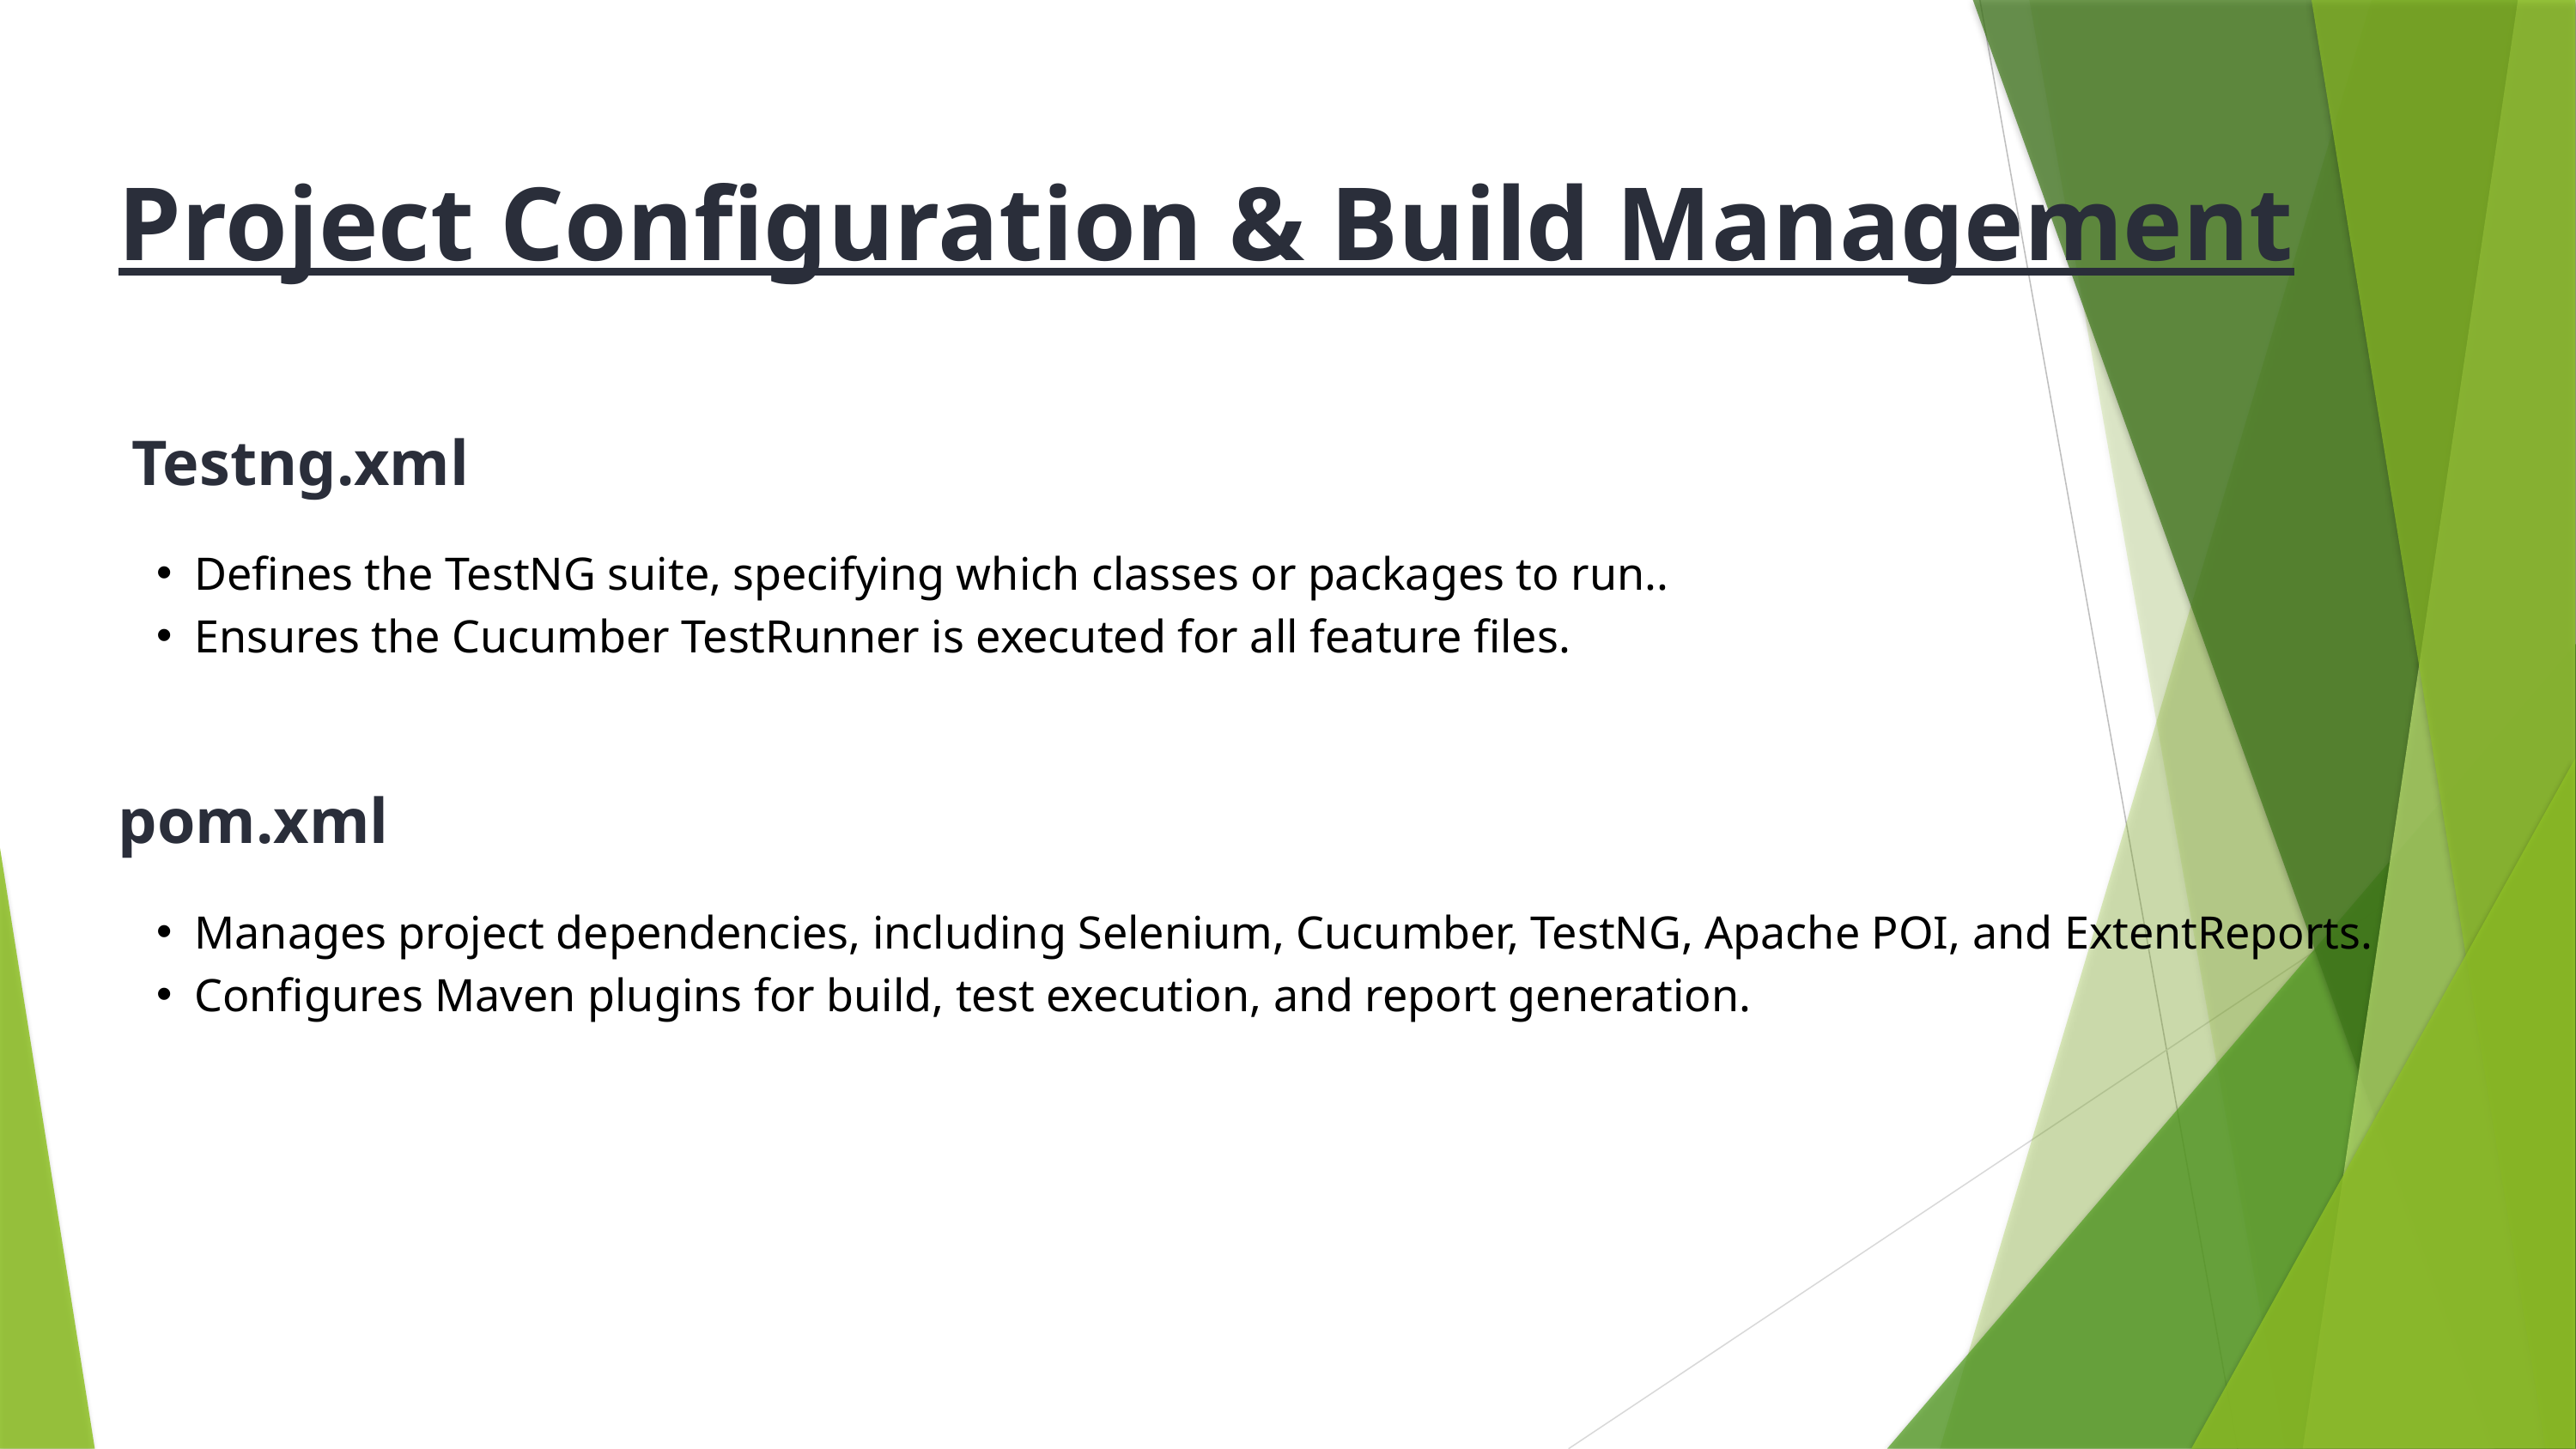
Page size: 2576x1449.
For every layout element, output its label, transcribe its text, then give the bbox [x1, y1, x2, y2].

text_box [118, 159, 2432, 360]
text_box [118, 780, 1984, 927]
text_box Defines the TestNG suite, specifying which classes or packages to run.. Ensures the Cucumber TestRunner is executed for all feature files. [118, 537, 1765, 724]
text_box Manages project dependencies, including Selenium, Cucumber, TestNG, Apache POI, and ExtentReports. Configures Maven plugins for build, test execution, and report generation. [118, 894, 2519, 1083]
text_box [131, 423, 1996, 569]
